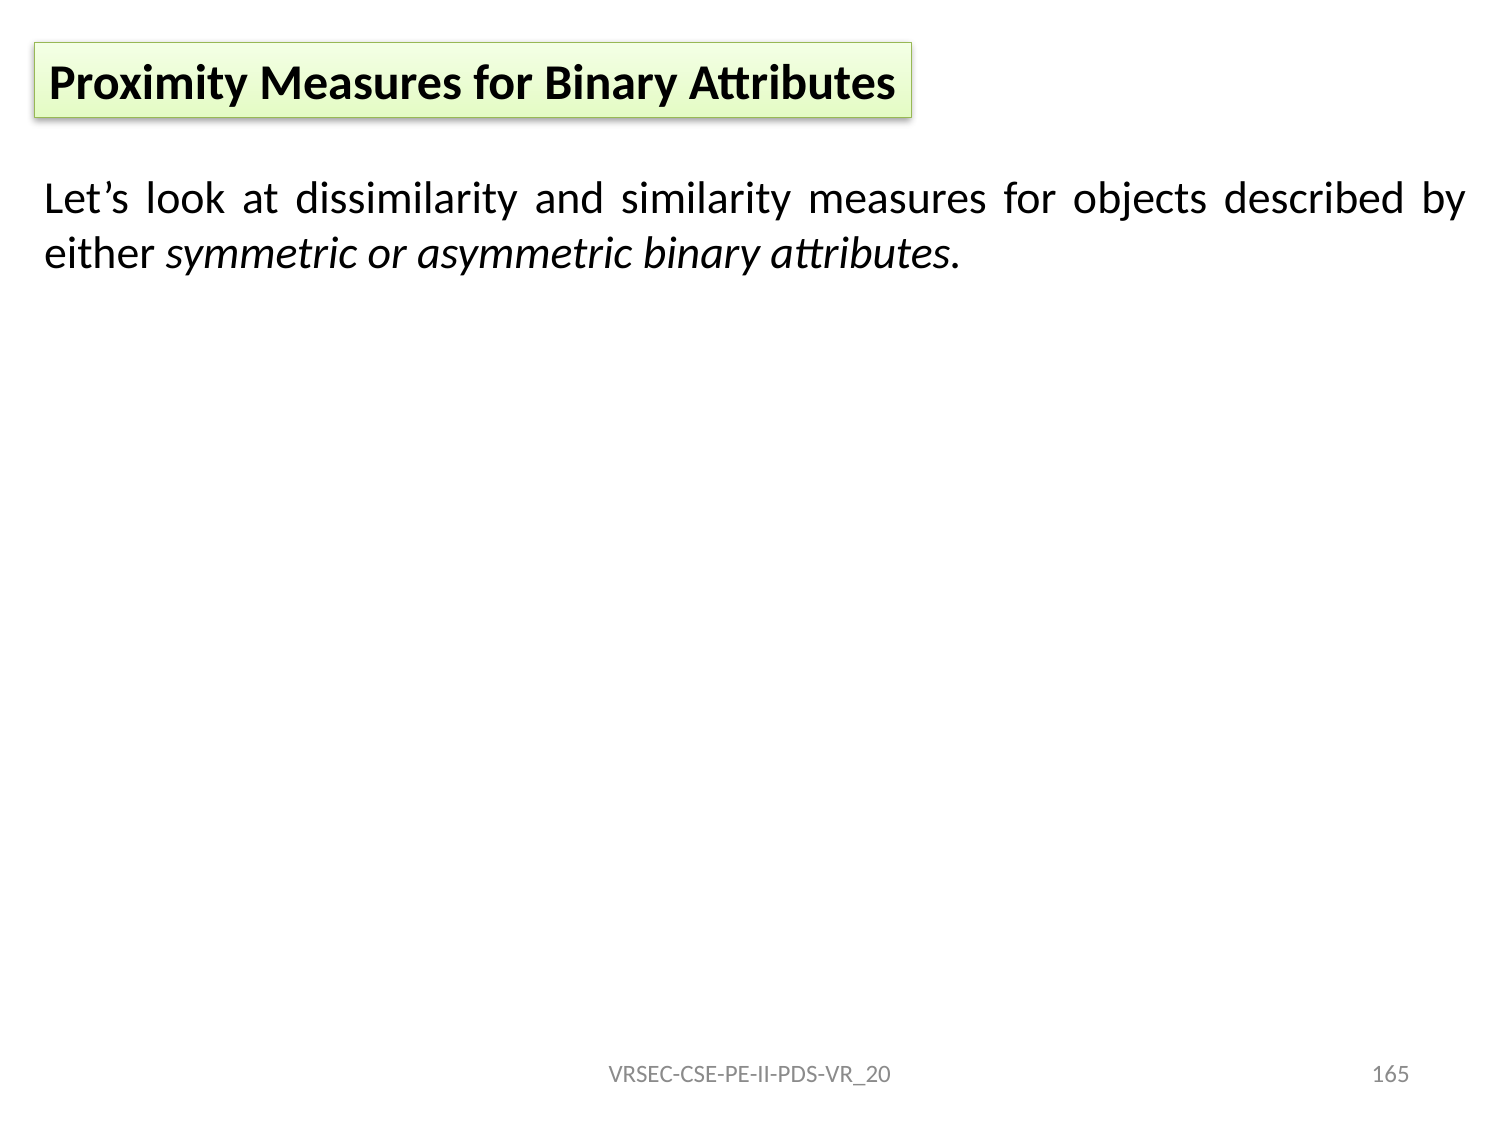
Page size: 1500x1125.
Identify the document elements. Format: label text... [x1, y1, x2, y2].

text_box Proximity Measures for Binary Attributes [34, 42, 912, 118]
text_box Let’s look at dissimilarity and similarity measures for objects described by either symmetric or asymmetric binary attributes. [29, 160, 1483, 286]
footer VRSEC-CSE-PE-II-PDS-VR_20 [512, 1042, 988, 1103]
slide_number 165 [1074, 1042, 1425, 1103]
